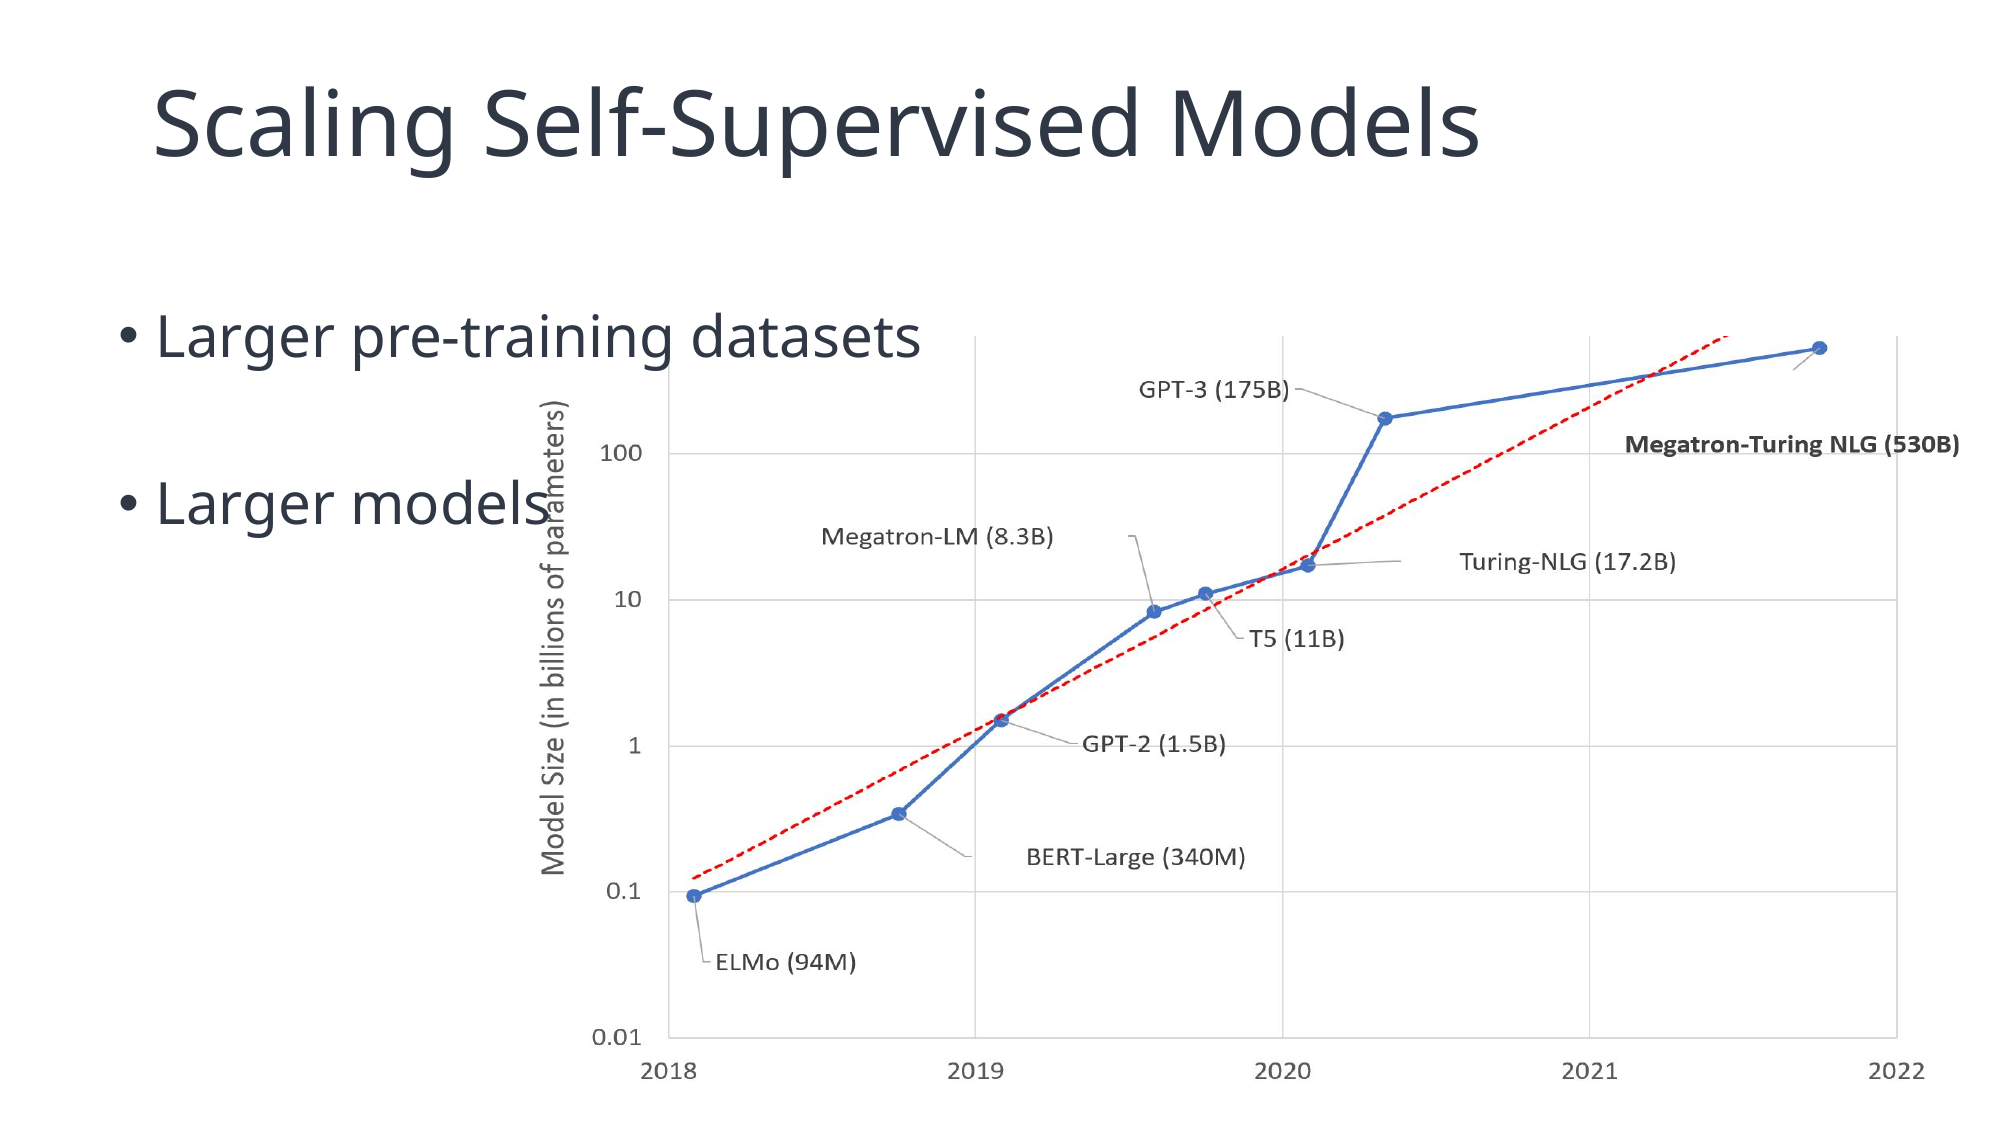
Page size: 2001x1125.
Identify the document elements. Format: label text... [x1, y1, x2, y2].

picture [529, 336, 1959, 1082]
title Scaling Self-Supervised Models [137, 47, 1863, 206]
list Larger pre-training datasets Larger models [103, 299, 1863, 1014]
